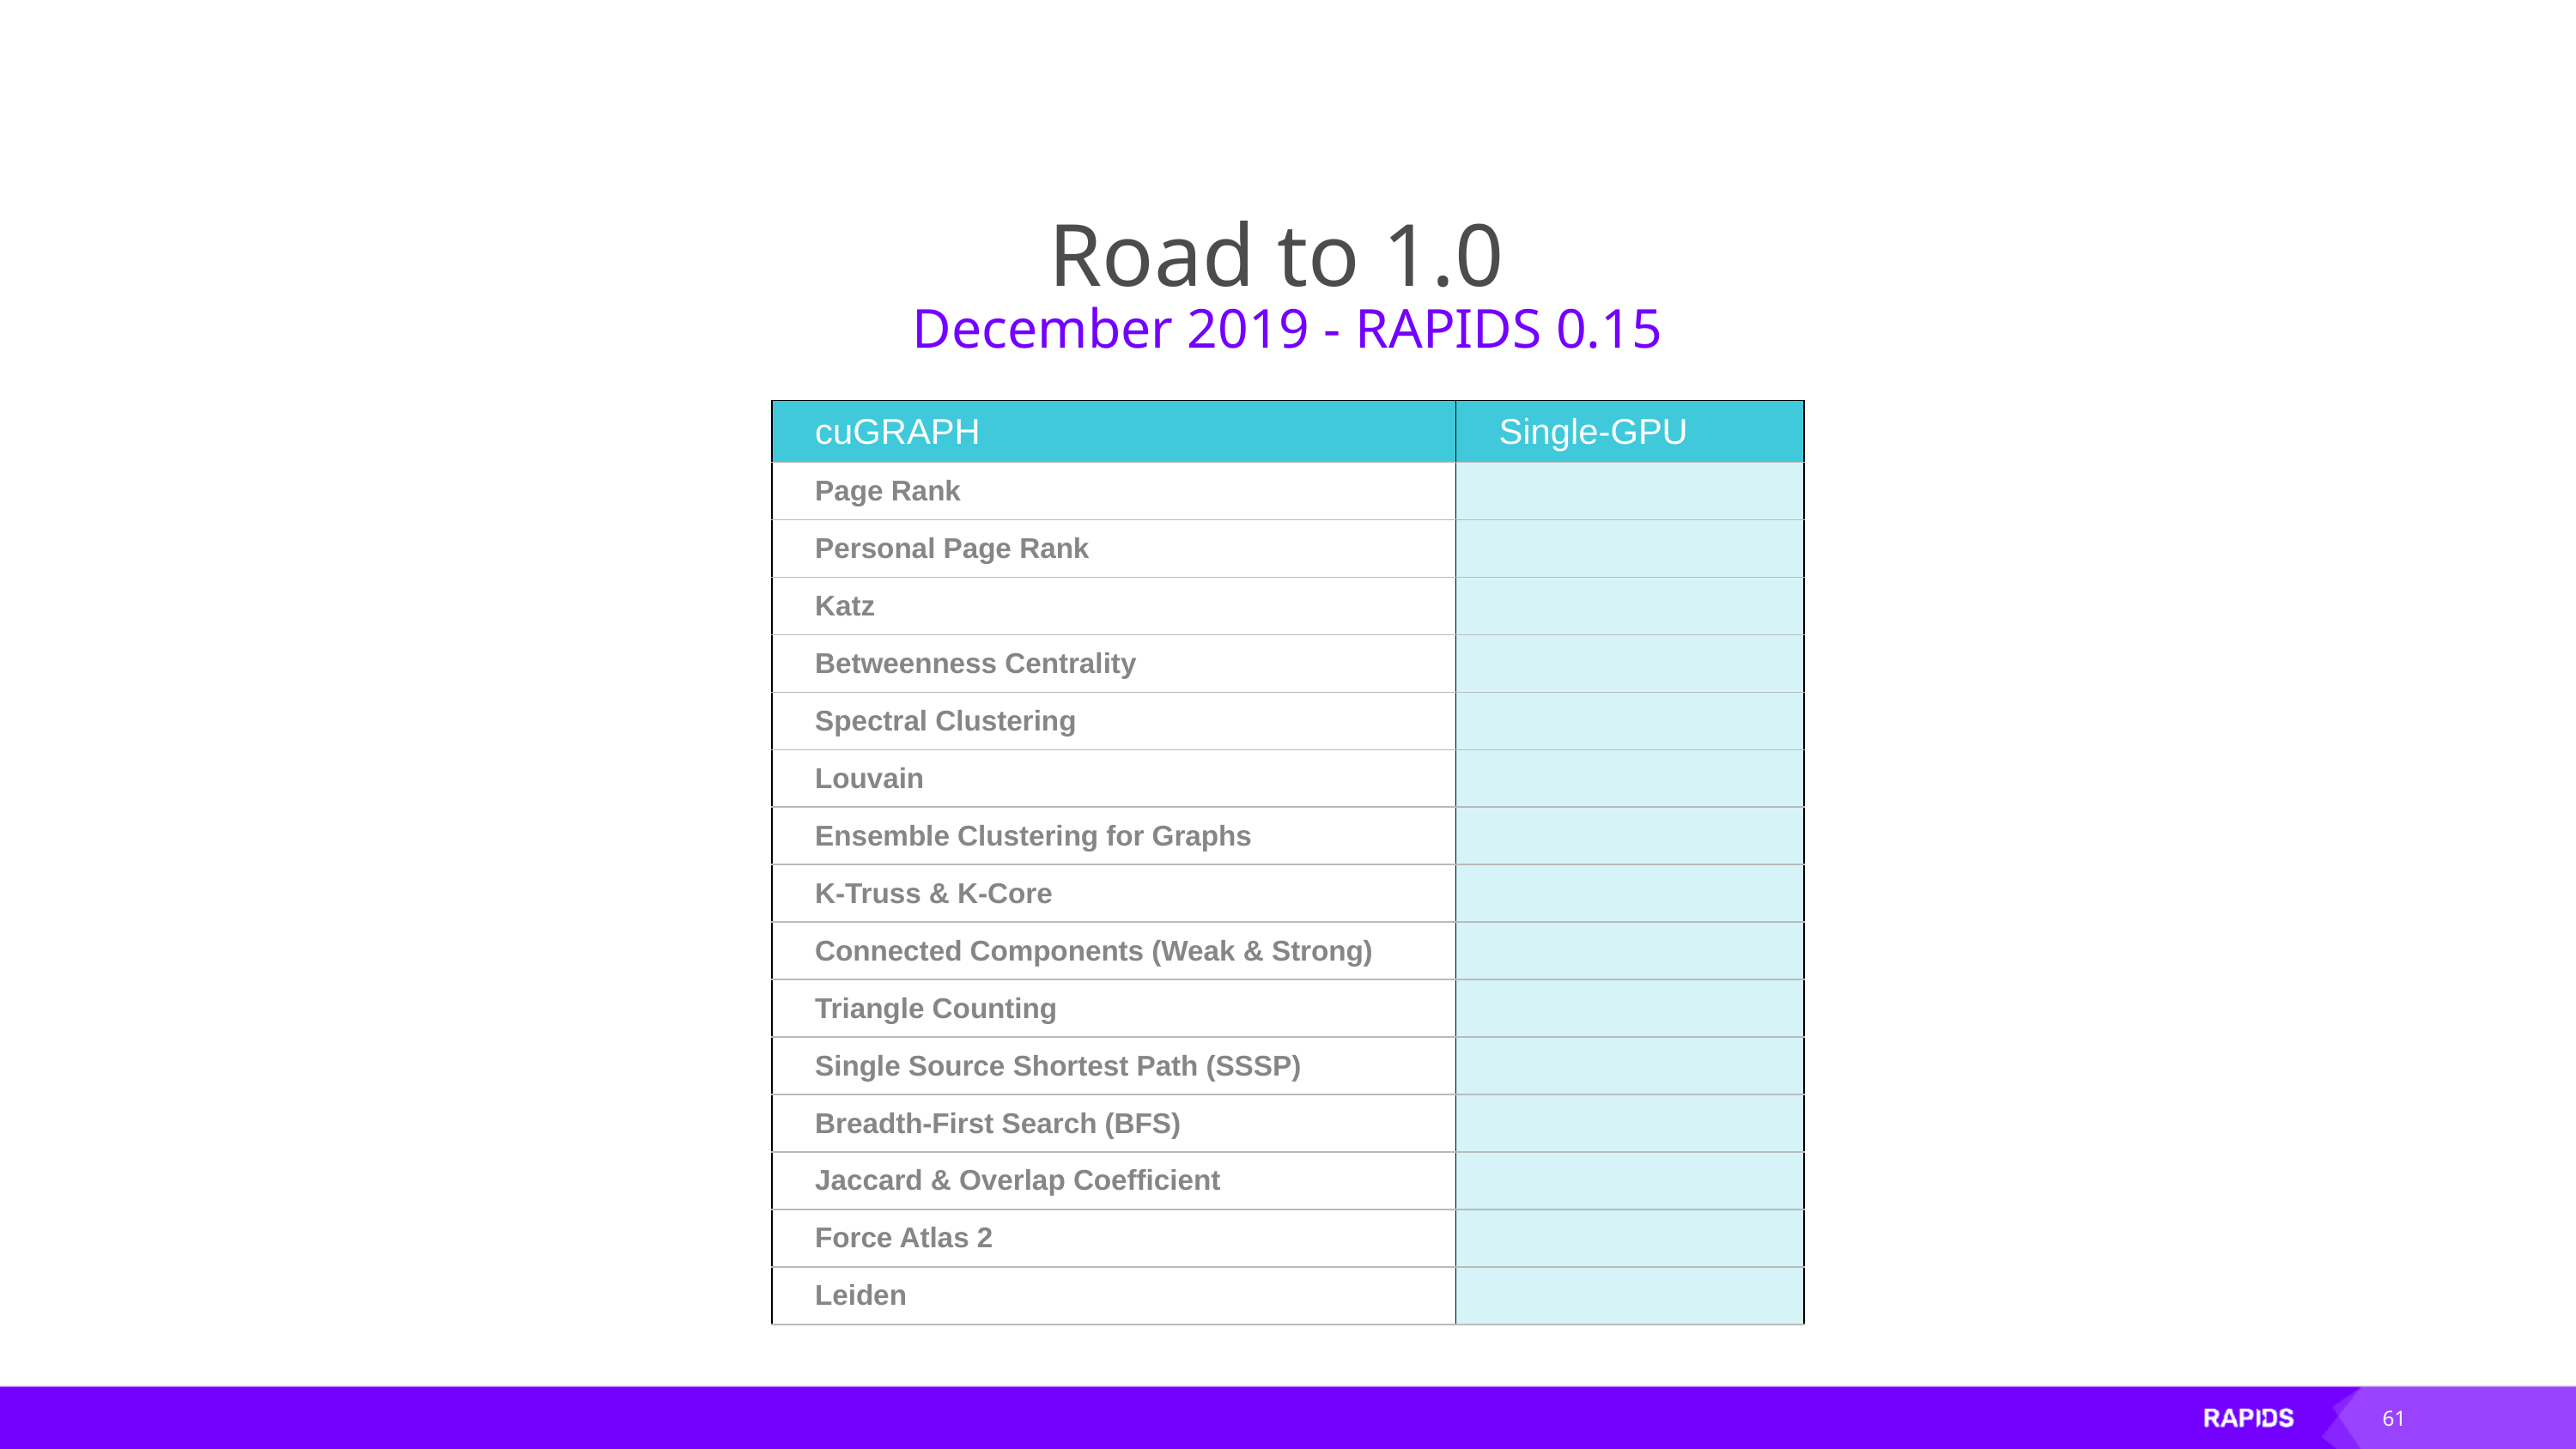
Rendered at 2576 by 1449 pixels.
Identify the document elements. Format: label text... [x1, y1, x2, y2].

title Road to 1.0 [117, 173, 2459, 295]
table_cell [1456, 1153, 1803, 1209]
table_cell [1456, 635, 1803, 692]
table_cell [1456, 923, 1803, 979]
table_cell [1456, 1038, 1803, 1094]
table_cell Ensemble Clustering for Graphs [773, 808, 1455, 864]
table_cell [1456, 520, 1803, 577]
table_cell Force Atlas 2 [773, 1210, 1455, 1266]
table_cell Jaccard & Overlap Coefficient [773, 1153, 1455, 1209]
picture [0, 0, 2576, 1449]
table_cell Single Source Shortest Path (SSSP) [773, 1038, 1455, 1094]
table_cell [1456, 1095, 1803, 1151]
table_cell Leiden [773, 1268, 1455, 1324]
table_cell [1456, 980, 1803, 1036]
table_cell [1456, 578, 1803, 634]
table_cell [1456, 463, 1803, 519]
table_cell Connected Components (Weak & Strong) [773, 923, 1455, 979]
table_cell Page Rank [773, 463, 1455, 519]
table_cell [1456, 808, 1803, 864]
table_header Single-GPU [1456, 419, 1803, 462]
table_header cuGRAPH [773, 419, 1455, 462]
table_cell [1456, 865, 1803, 921]
table_cell Louvain [773, 750, 1455, 806]
list December 2019 - RAPIDS 0.15 [117, 295, 2459, 419]
table_cell [1456, 1210, 1803, 1266]
table_cell Personal Page Rank [773, 520, 1455, 577]
table_cell Breadth-First Search (BFS) [773, 1095, 1455, 1151]
table_cell Betweenness Centrality [773, 635, 1455, 692]
table_cell [1456, 1268, 1803, 1324]
table_cell Triangle Counting [773, 980, 1455, 1036]
table_cell Katz [773, 578, 1455, 634]
table_cell [1456, 750, 1803, 806]
table_cell Spectral Clustering [773, 693, 1455, 749]
table_cell K-Truss & K-Core [773, 865, 1455, 921]
table_cell [1456, 693, 1803, 749]
